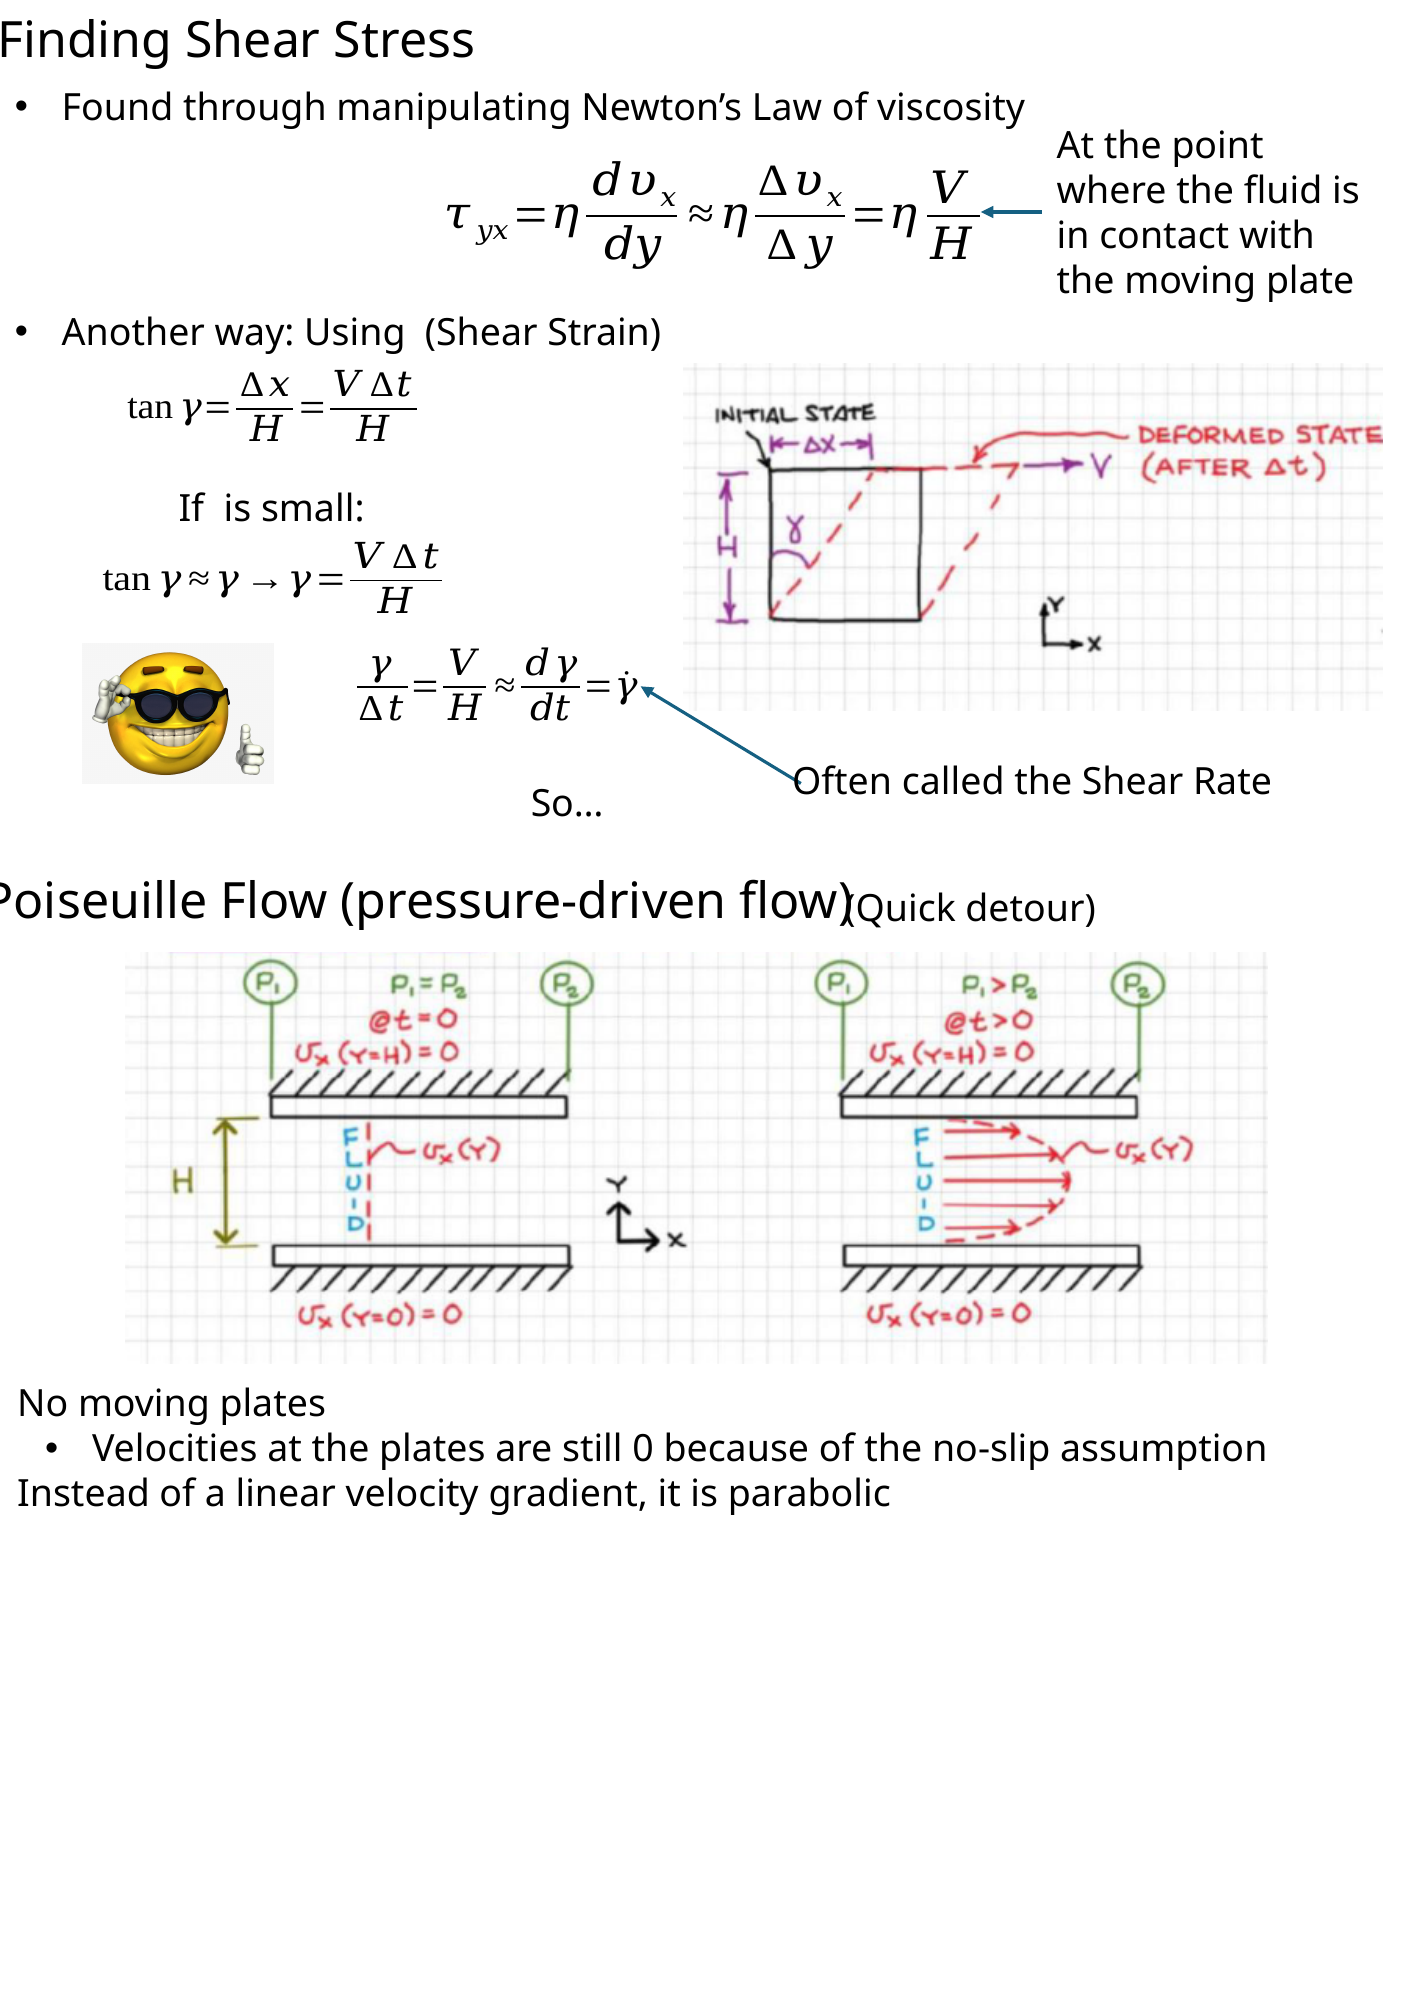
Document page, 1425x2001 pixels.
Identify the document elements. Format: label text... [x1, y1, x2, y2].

picture [124, 952, 1268, 1365]
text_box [640, 685, 802, 784]
picture [683, 363, 1383, 711]
text_box Poiseuille Flow (pressure-driven flow) [0, 861, 869, 936]
text_box At the point where the fluid is in contact with the moving plate [1041, 113, 1385, 309]
text_box No moving plates Velocities at the plates are still 0 because of the no-slip assumption Instead of a linear velocity gradient, it is parabolic [0, 1372, 1284, 1522]
picture [81, 642, 275, 784]
text_box Finding Shear Stress [0, 0, 491, 75]
text_box (Quick detour) [829, 877, 1111, 937]
text_box Often called the Shear Rate [777, 749, 1288, 809]
